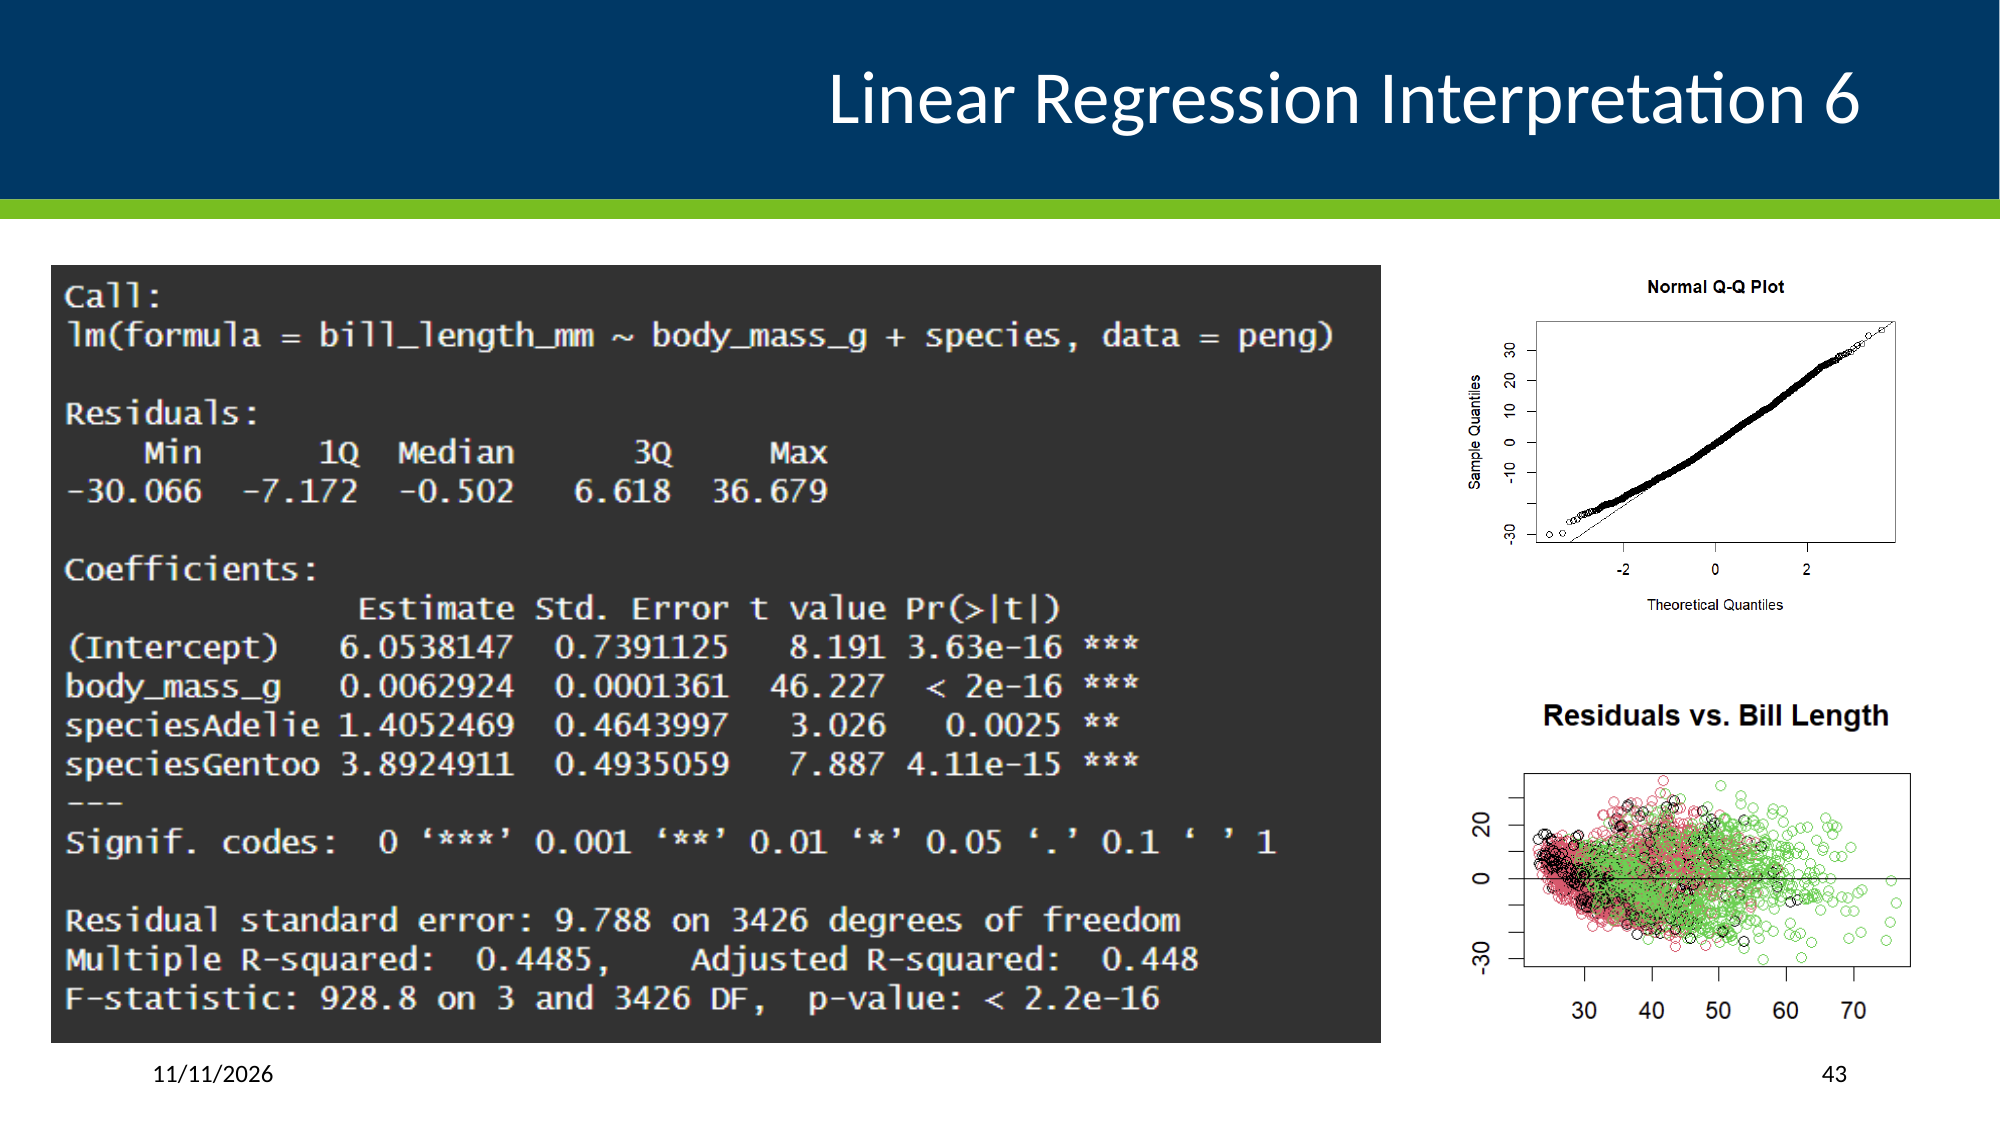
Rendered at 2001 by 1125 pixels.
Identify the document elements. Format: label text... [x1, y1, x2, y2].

picture [1449, 677, 1922, 1039]
picture [50, 265, 1381, 1043]
slide_number 43 [1622, 1042, 1863, 1103]
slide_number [137, 1043, 361, 1103]
title Linear Regression Interpretation 6 [137, 0, 1863, 200]
picture [1466, 248, 1922, 629]
